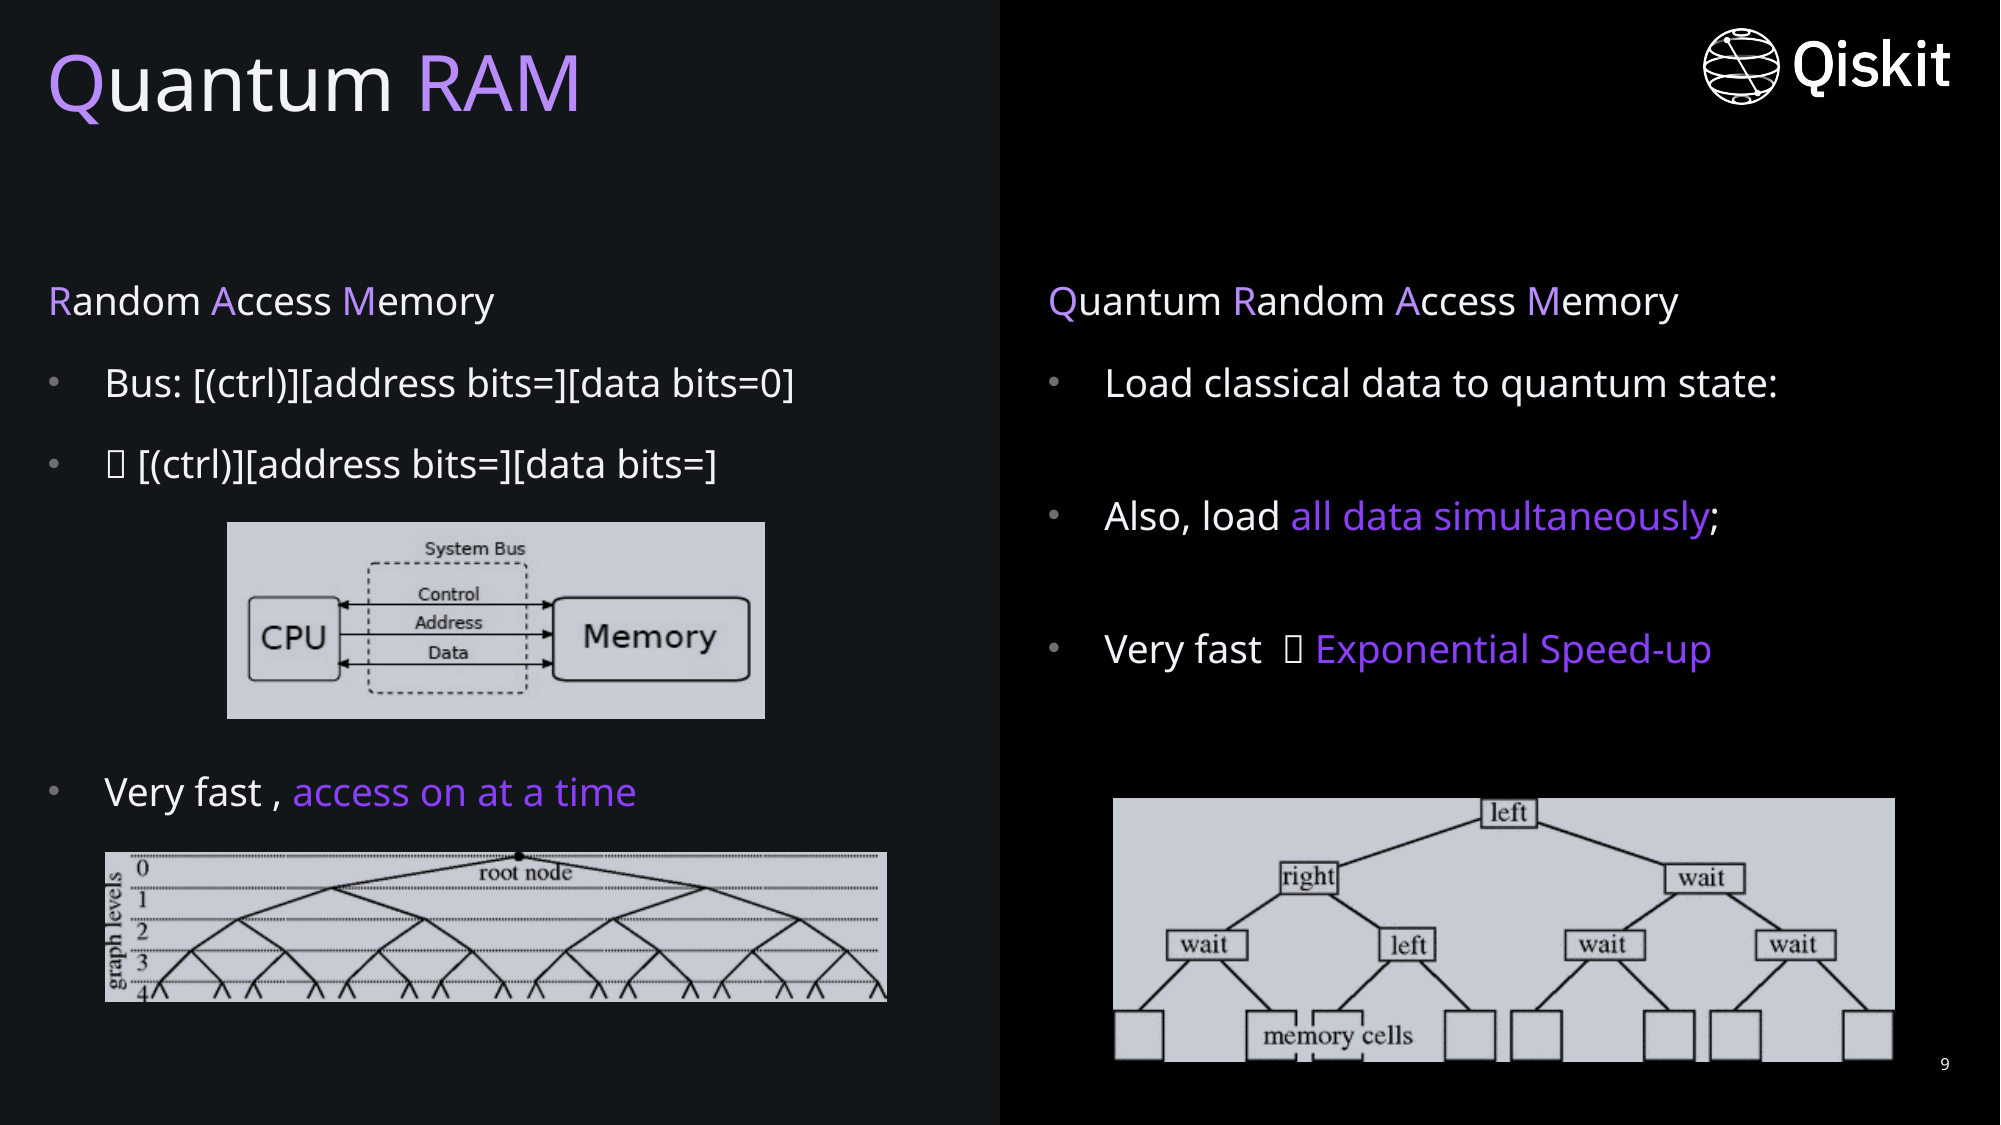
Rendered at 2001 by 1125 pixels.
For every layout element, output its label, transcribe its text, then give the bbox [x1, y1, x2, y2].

picture [105, 852, 887, 1002]
picture [226, 522, 765, 719]
picture [1703, 28, 1950, 105]
title Quantum RAM [46, 43, 946, 220]
picture [1113, 798, 1895, 1062]
slide_number 9 [1550, 1047, 1950, 1084]
